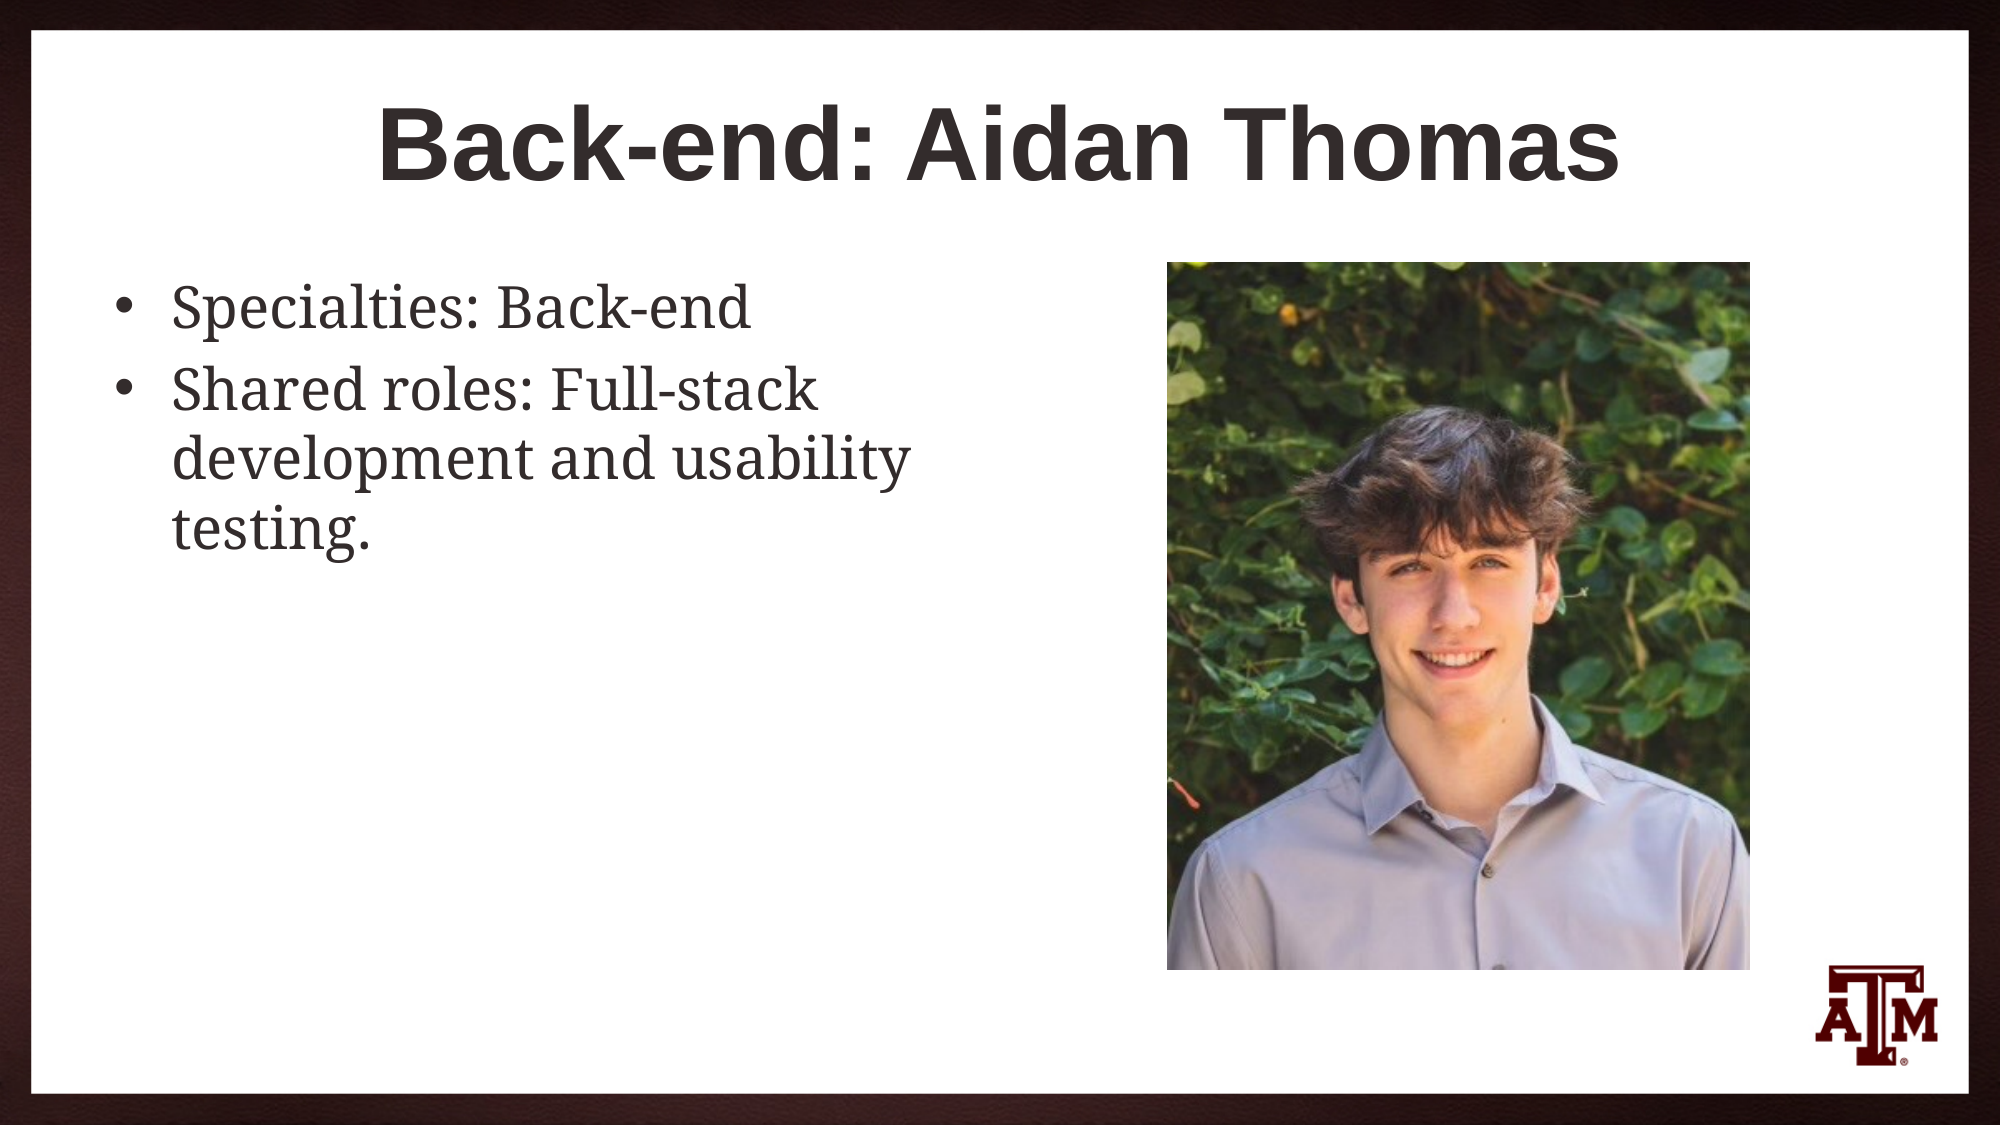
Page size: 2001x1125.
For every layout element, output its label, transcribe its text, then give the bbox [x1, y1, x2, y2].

title Back-end: Aidan Thomas [99, 45, 1900, 233]
picture [0, 0, 2000, 1125]
list Specialties: Back-end Shared roles: Full-stack development and usability testing. [99, 262, 984, 970]
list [1166, 262, 1750, 970]
